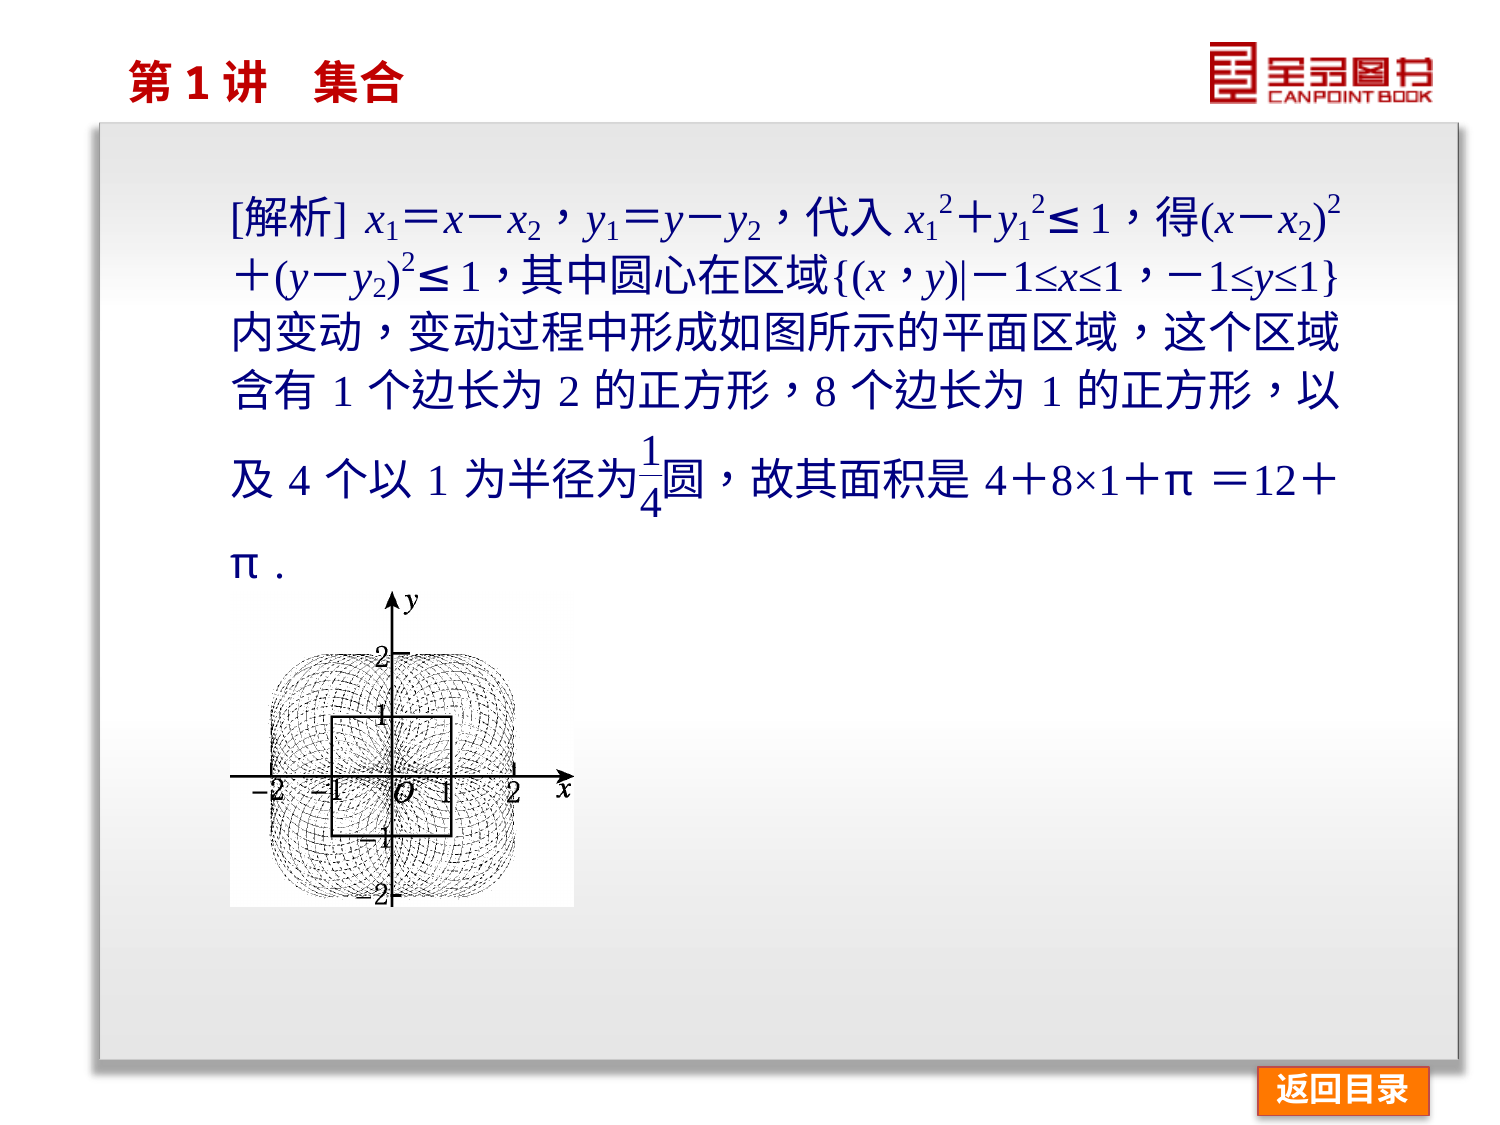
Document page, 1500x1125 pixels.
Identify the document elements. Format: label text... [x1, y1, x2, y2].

text_box 返回目录 [1257, 1066, 1430, 1116]
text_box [229, 189, 1341, 1102]
picture [1211, 42, 1433, 104]
picture [79, 115, 1477, 1087]
text_box 第1讲 集合 [112, 42, 1211, 121]
